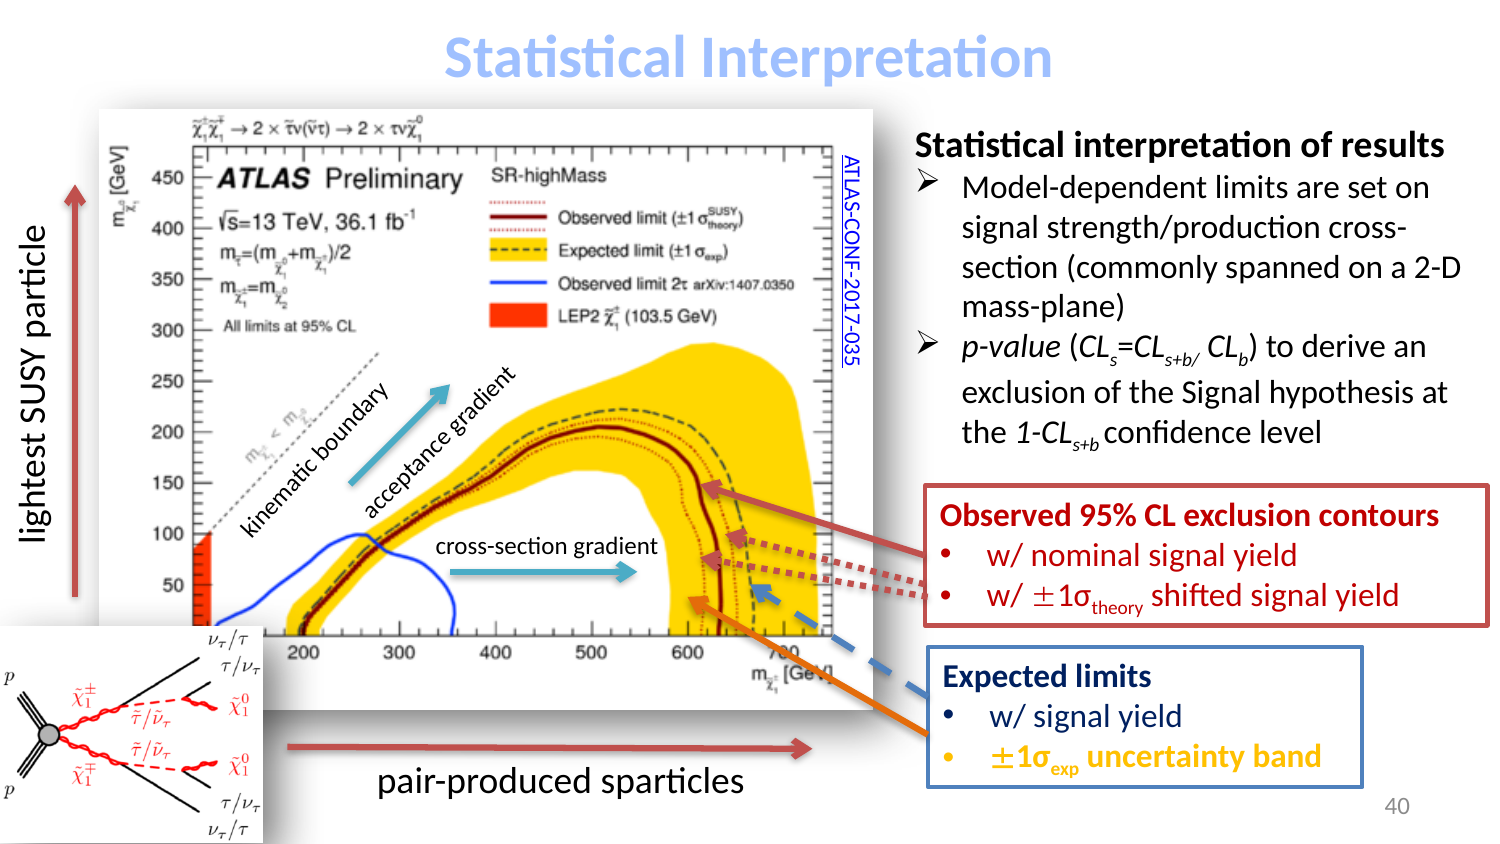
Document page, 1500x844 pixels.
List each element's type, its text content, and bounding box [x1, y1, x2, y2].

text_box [349, 384, 451, 485]
text_box lightest SUSY particle [0, 209, 60, 560]
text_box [724, 534, 926, 556]
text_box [699, 557, 928, 595]
text_box Expected limits w/ signal yield 1σexp uncertainty band [926, 645, 1364, 789]
title Statistical Interpretation [75, 8, 1425, 97]
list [99, 109, 873, 710]
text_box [699, 484, 926, 554]
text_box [687, 596, 929, 735]
slide_number 40 [1074, 782, 1425, 827]
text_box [749, 584, 928, 596]
text_box pair-produced sparticles [362, 759, 761, 809]
text_box Observed 95% CL exclusion contours w/ nominal signal yield w/ 1σtheory shifted signal yield [925, 483, 1490, 628]
picture [0, 626, 263, 843]
text_box Statistical interpretation of results Model-dependent limits are set on signal strength/production cross-section (commonly spanned on a 2-D mass-plane) p-value (CLs=CLs+b/ CLb) to derive an exclusion of the Signal hypothesis at the 1-CLs+b confidence level [899, 112, 1500, 463]
